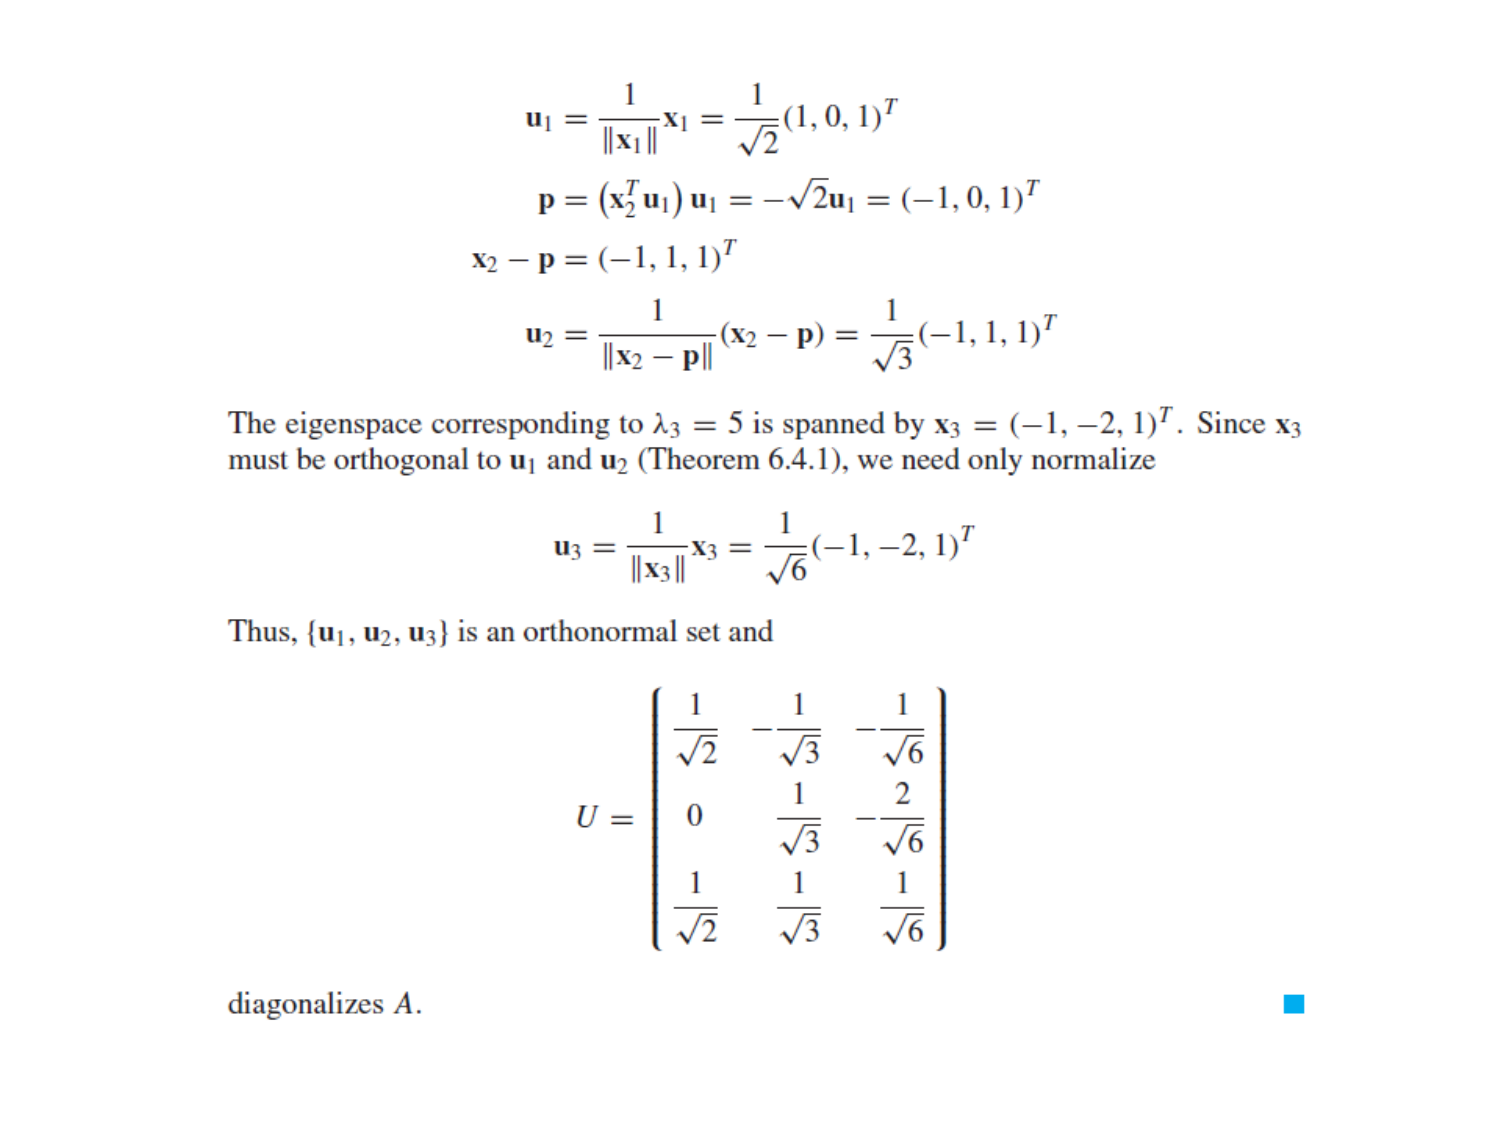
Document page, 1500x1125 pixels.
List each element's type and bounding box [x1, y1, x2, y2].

picture [183, 69, 1317, 1056]
